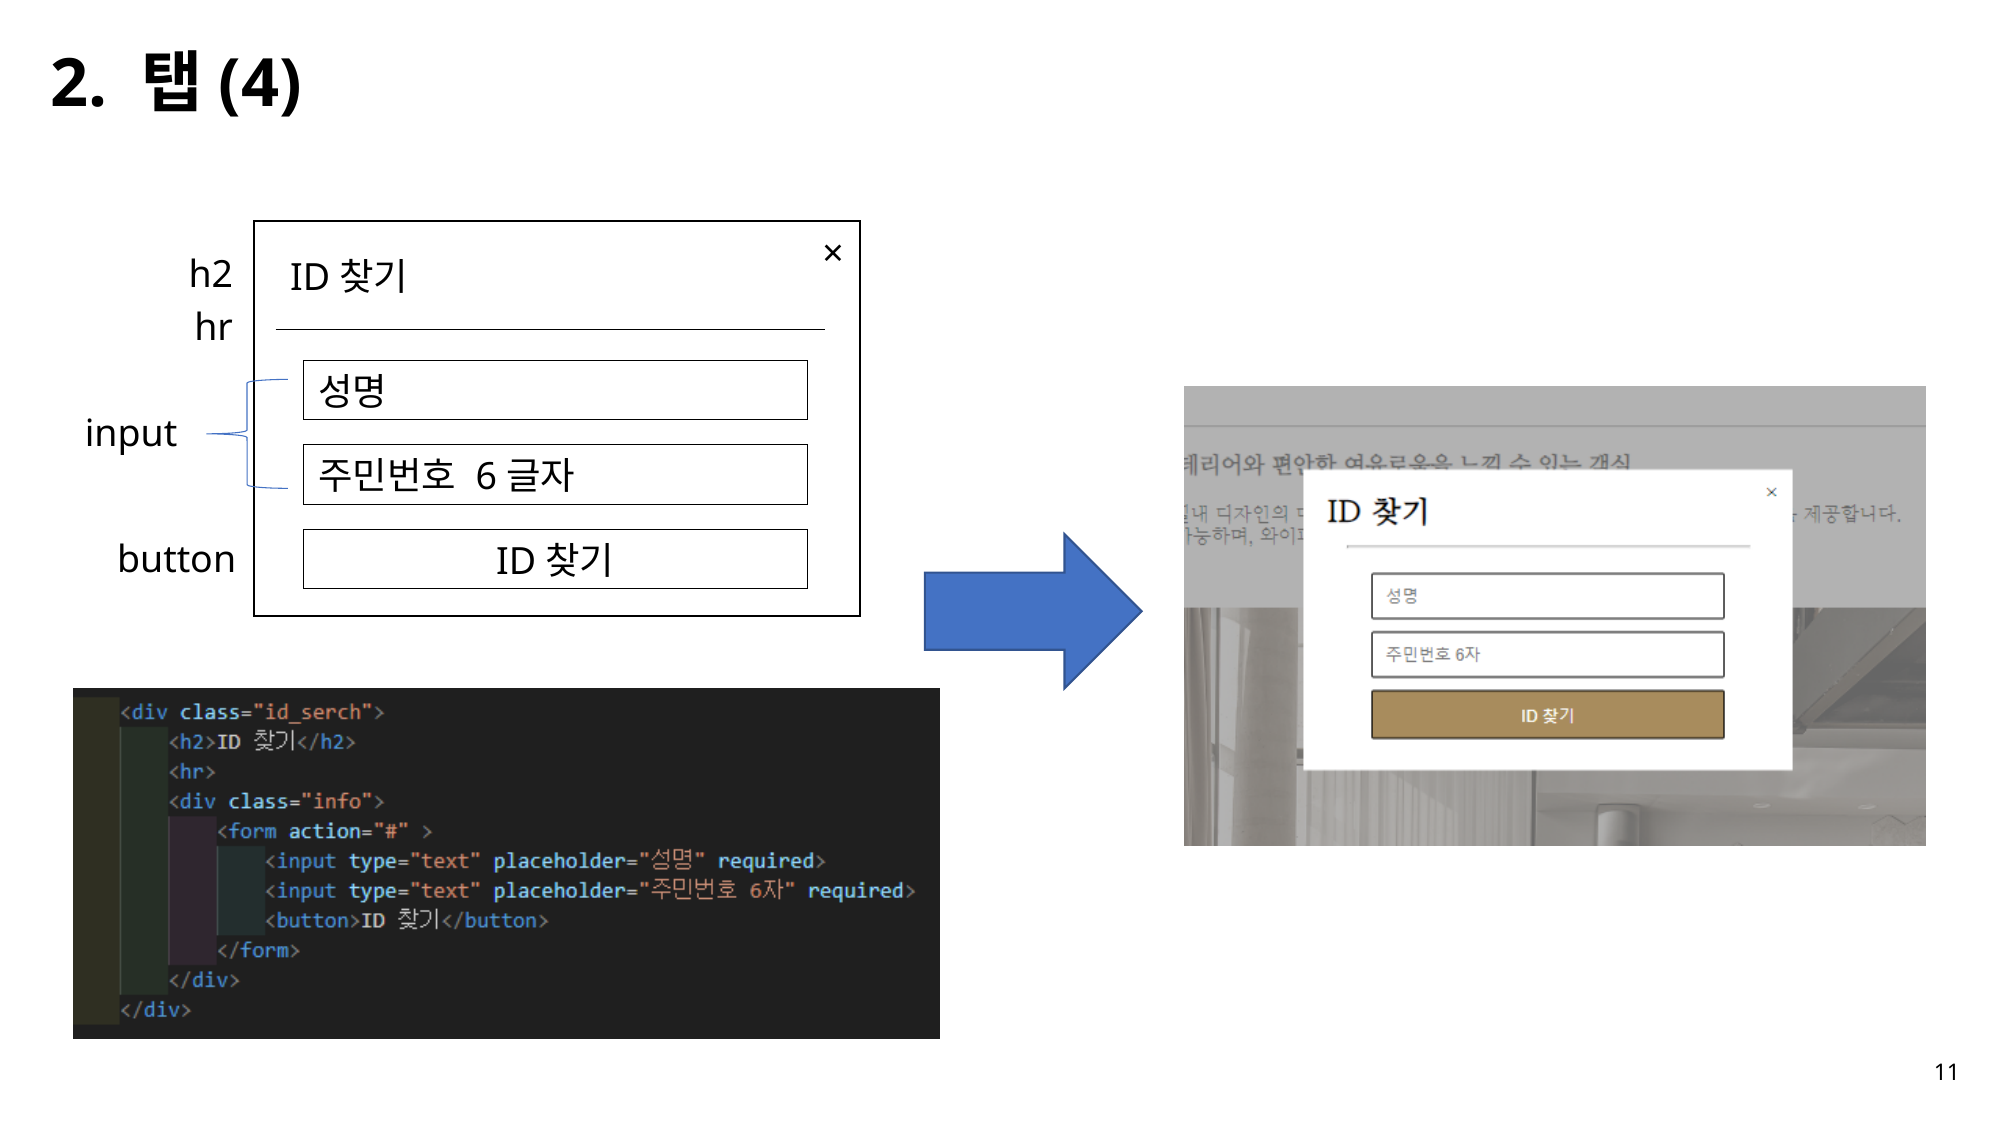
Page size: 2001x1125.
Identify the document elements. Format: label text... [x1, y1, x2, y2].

text_box 2. 탭(4) [35, 31, 1761, 139]
slide_number 11 [1524, 1042, 1975, 1103]
text_box [923, 531, 1144, 691]
picture [73, 688, 940, 1040]
picture [1184, 386, 1926, 846]
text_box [35, 221, 860, 616]
